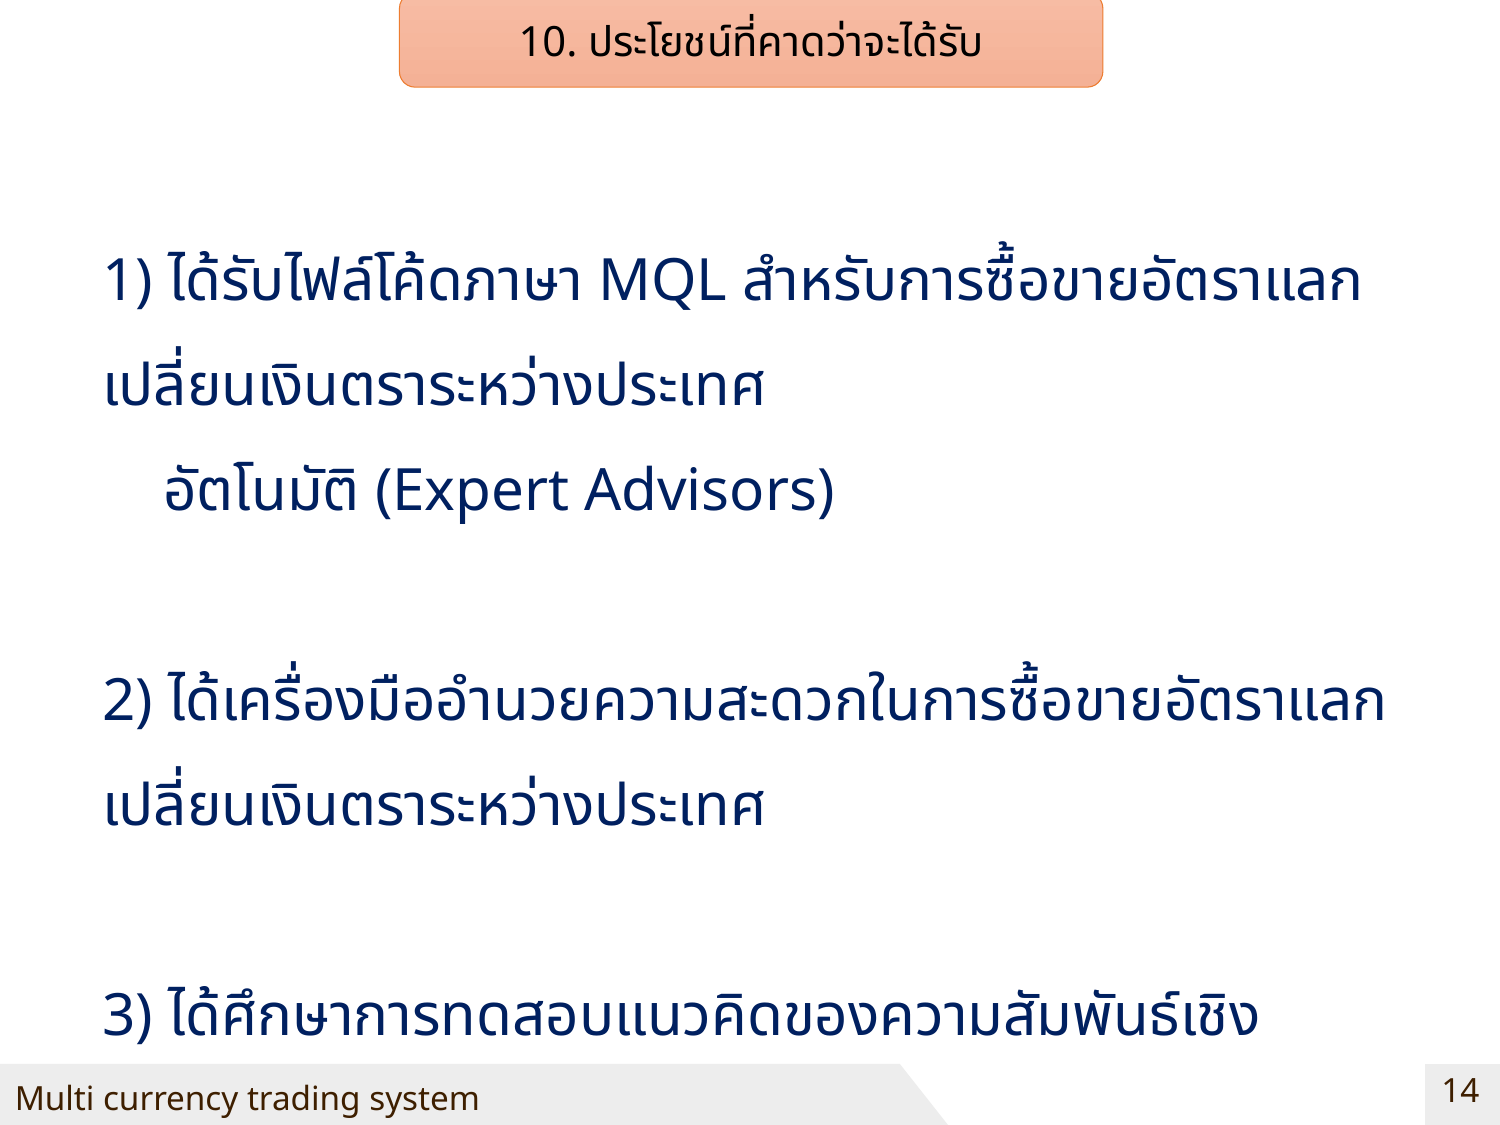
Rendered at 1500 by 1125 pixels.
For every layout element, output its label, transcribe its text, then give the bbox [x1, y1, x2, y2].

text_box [0, 1063, 1025, 1125]
text_box 14 [1156, 1058, 1495, 1119]
text_box 10. ประโยชน์ที่คาดว่าจะได้รับ [398, 0, 1104, 88]
text_box [1424, 1063, 1500, 1125]
text_box 1) ได้รับไฟล์โค้ดภาษา MQL สำหรับการซื้อขายอัตราแลกเปลี่ยนเงินตราระหว่างประเทศ อัตโนมัติ (Expert Advisors) 2) ได้เครื่องมืออำนวยความสะดวกในการซื้อขายอัตราแลกเปลี่ยนเงินตราระหว่างประเทศ 3) ได้ศึกษาการทดสอบแนวคิดของความสัมพันธ์เชิงดุลยภาพระยะยาว (Cointegration) [87, 200, 1475, 1125]
